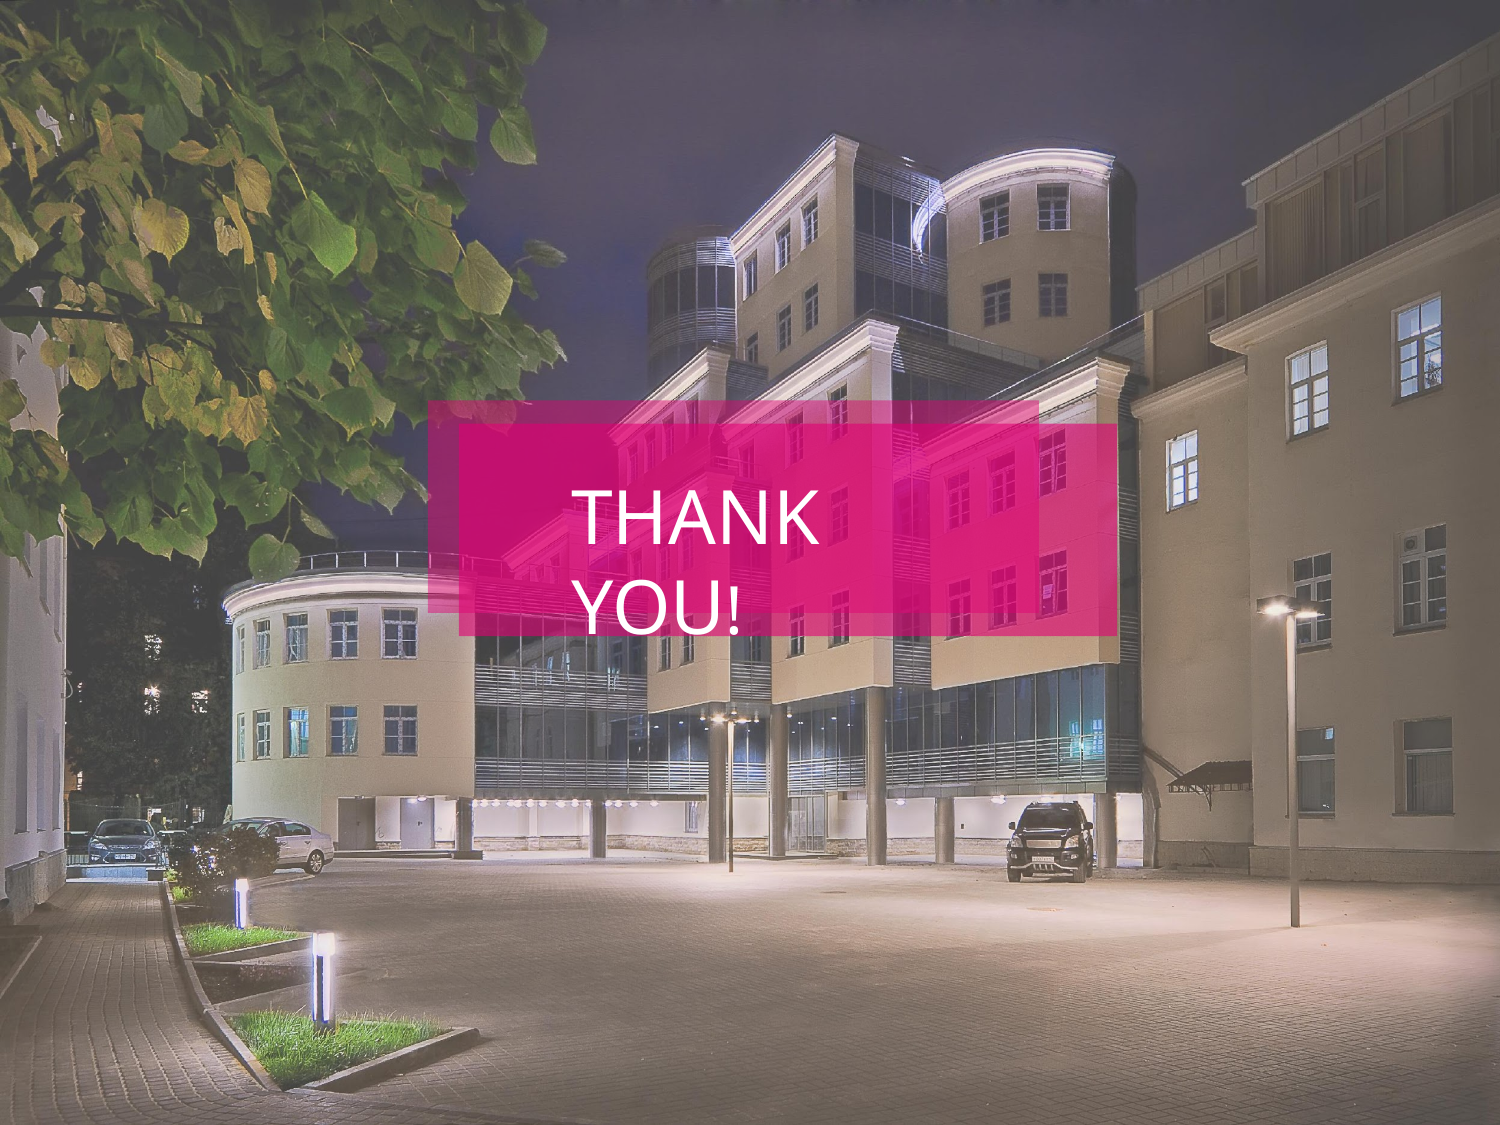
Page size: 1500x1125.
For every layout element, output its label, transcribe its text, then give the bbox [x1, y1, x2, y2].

picture [0, 0, 1500, 1125]
text_box THANK YOU! [555, 461, 973, 568]
text_box [458, 423, 1118, 637]
text_box [427, 400, 1039, 613]
